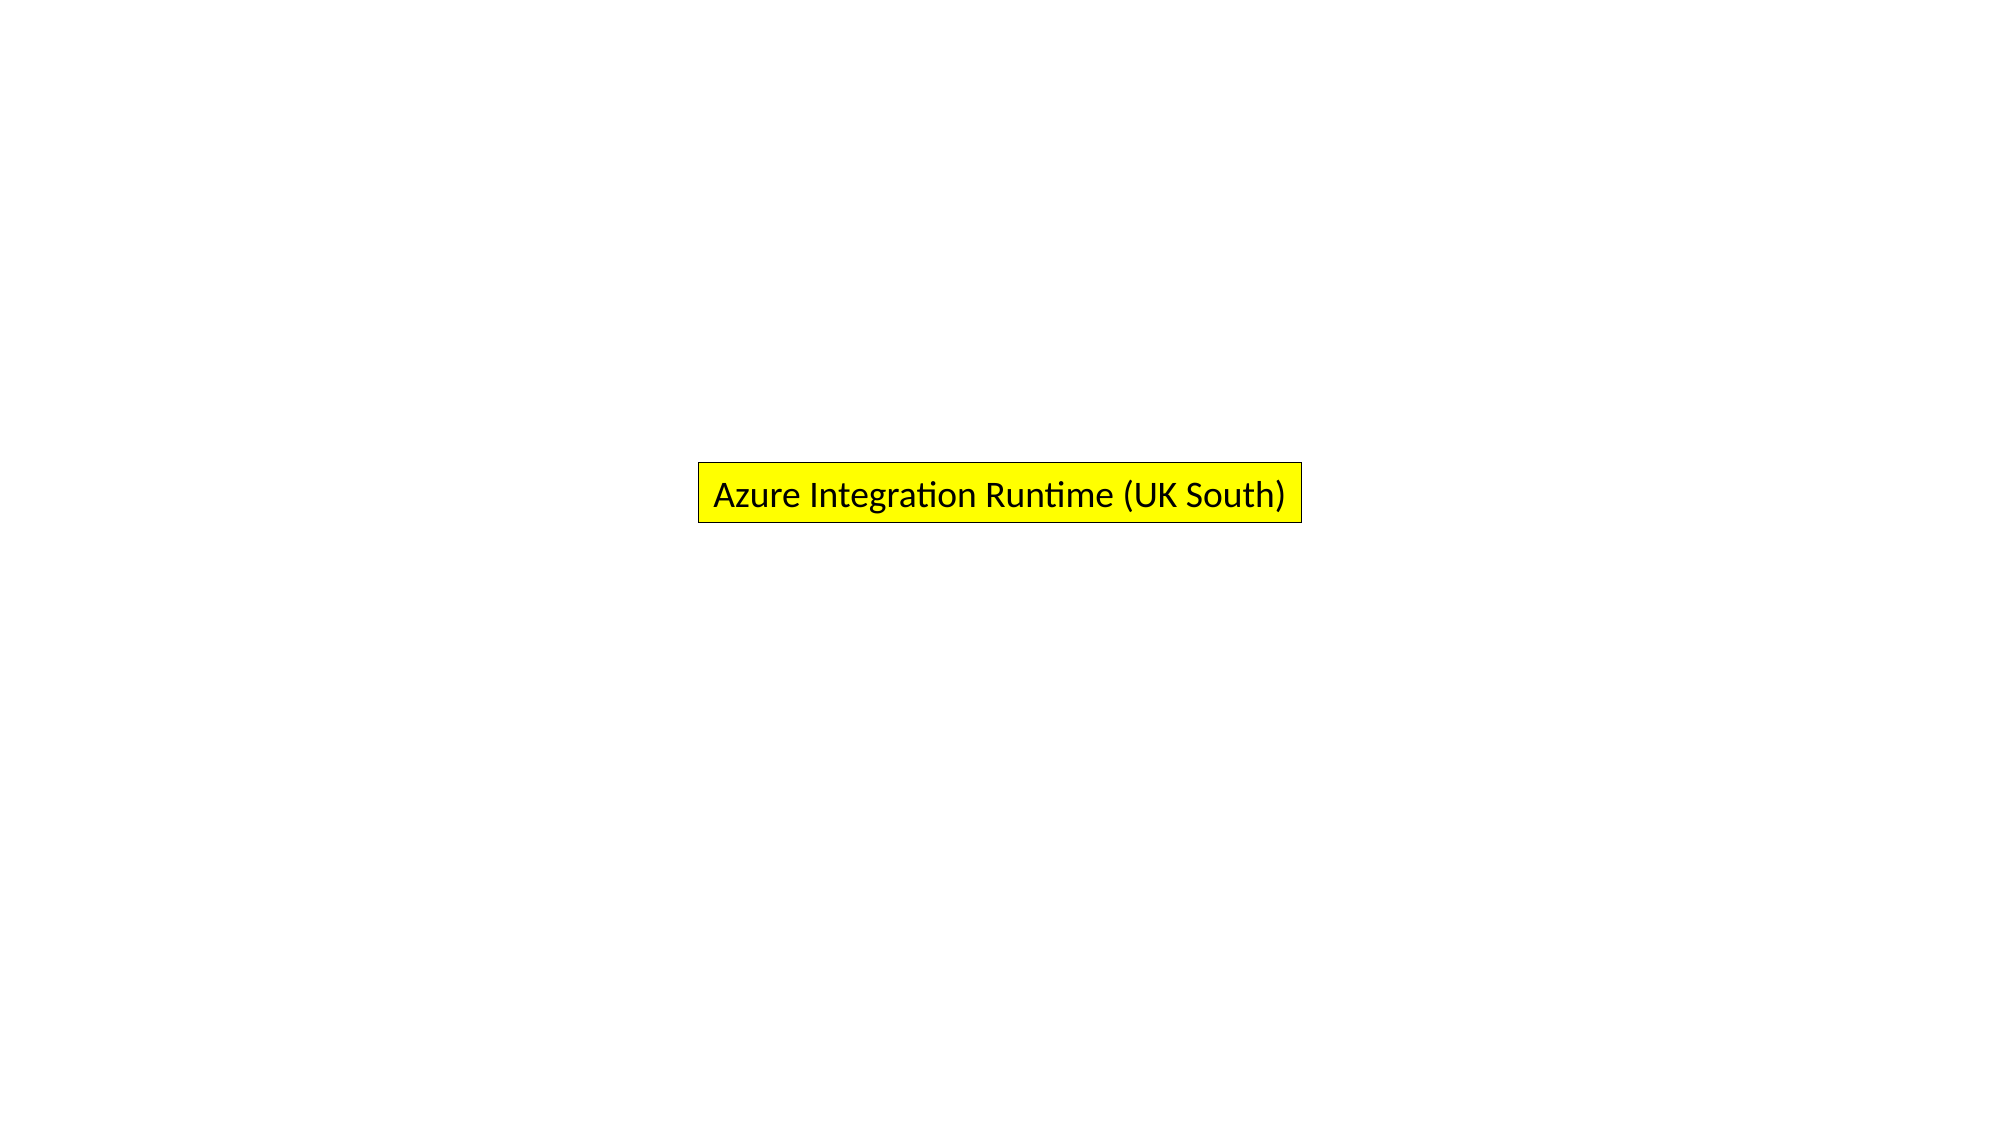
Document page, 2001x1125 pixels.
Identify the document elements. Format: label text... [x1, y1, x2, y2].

text_box Azure Integration Runtime (UK South) [698, 462, 1302, 523]
